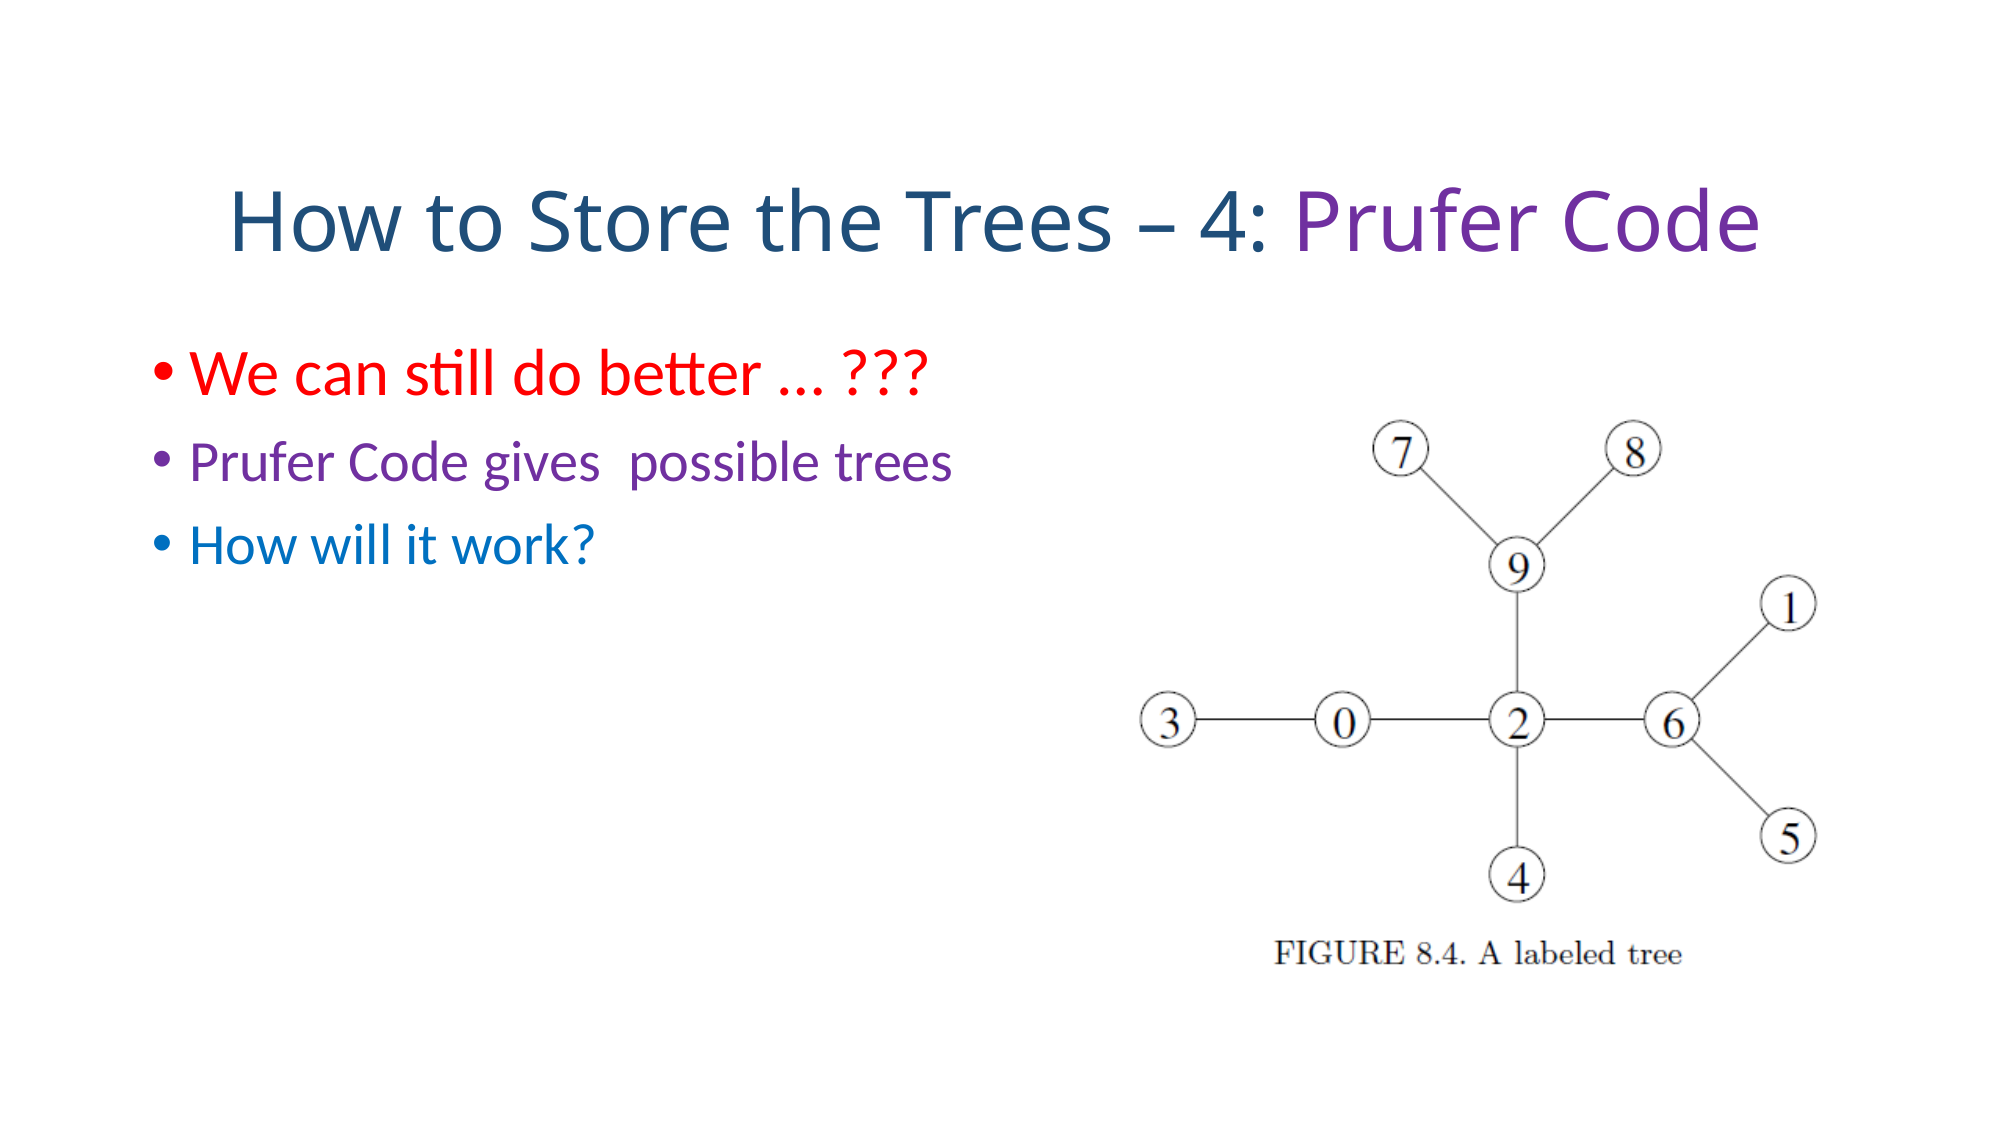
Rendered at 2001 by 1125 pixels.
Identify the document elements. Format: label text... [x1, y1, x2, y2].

title How to Store the Trees – 4: Prufer Code [212, 161, 1788, 288]
picture [1127, 409, 1838, 981]
